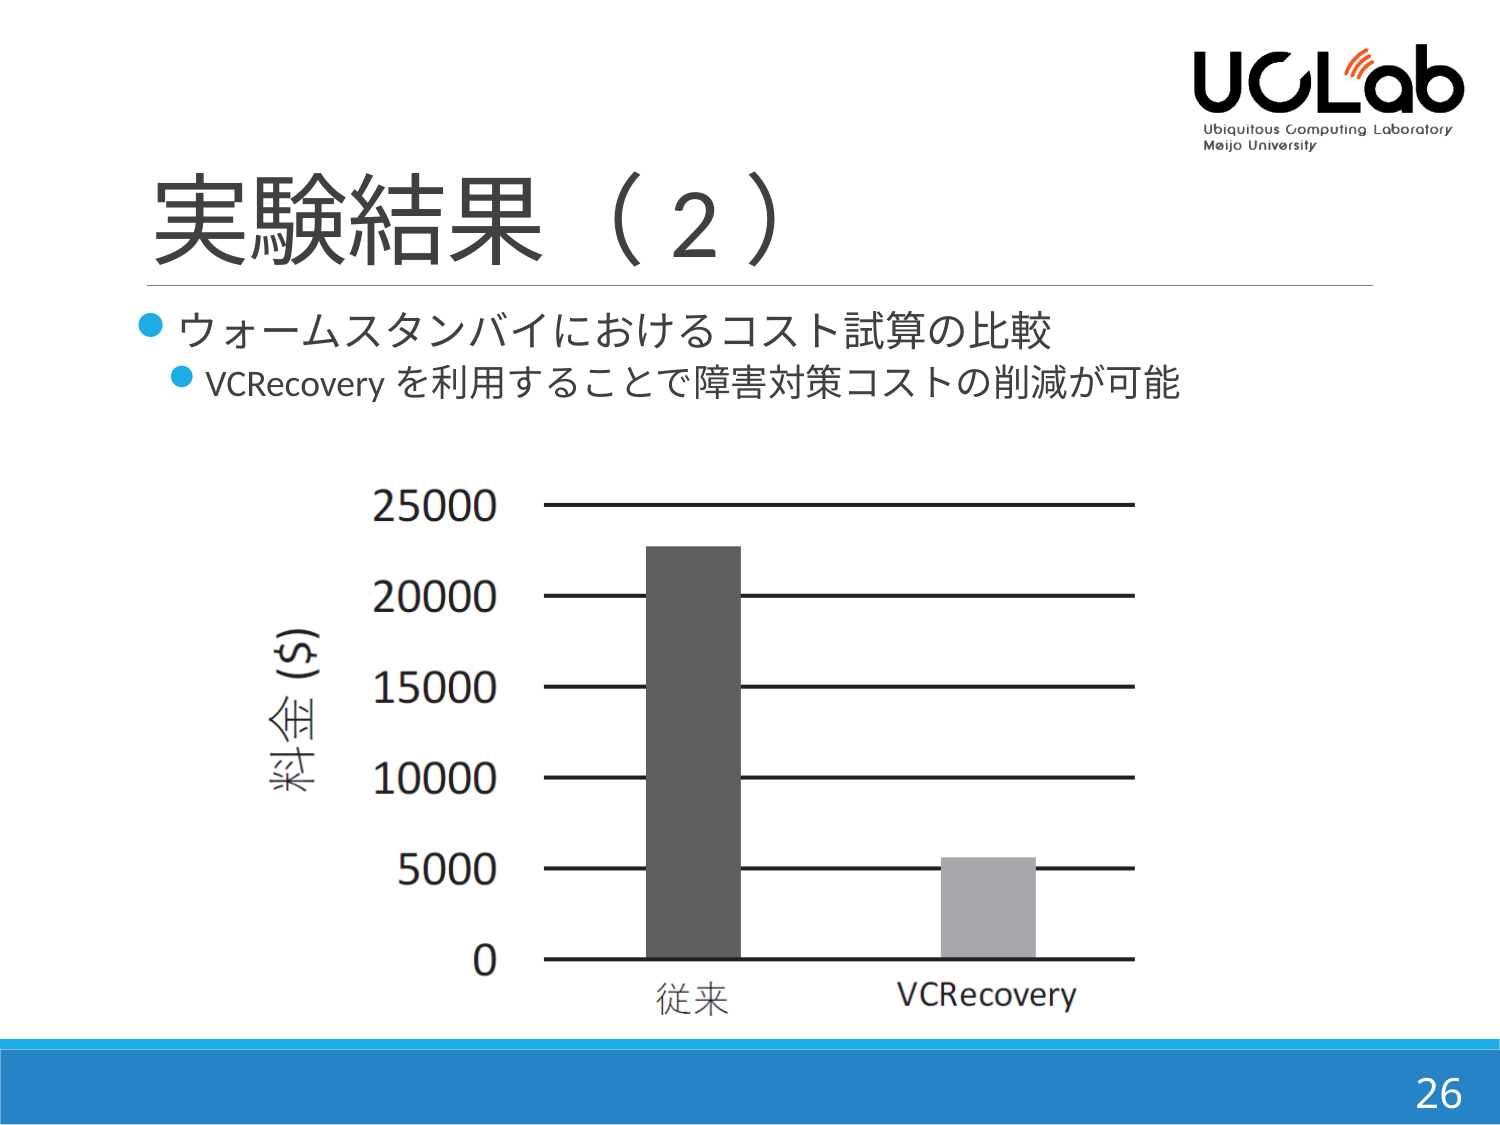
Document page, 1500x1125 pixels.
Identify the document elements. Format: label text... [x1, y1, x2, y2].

picture [1188, 41, 1467, 152]
picture [252, 409, 1248, 1030]
slide_number 26 [1400, 1059, 1489, 1120]
list ウォームスタンバイにおけるコスト試算の比較 VCRecoveryを利用することで障害対策コストの削減が可能 [135, 302, 1373, 963]
title 実験結果（2） [135, 47, 1373, 285]
